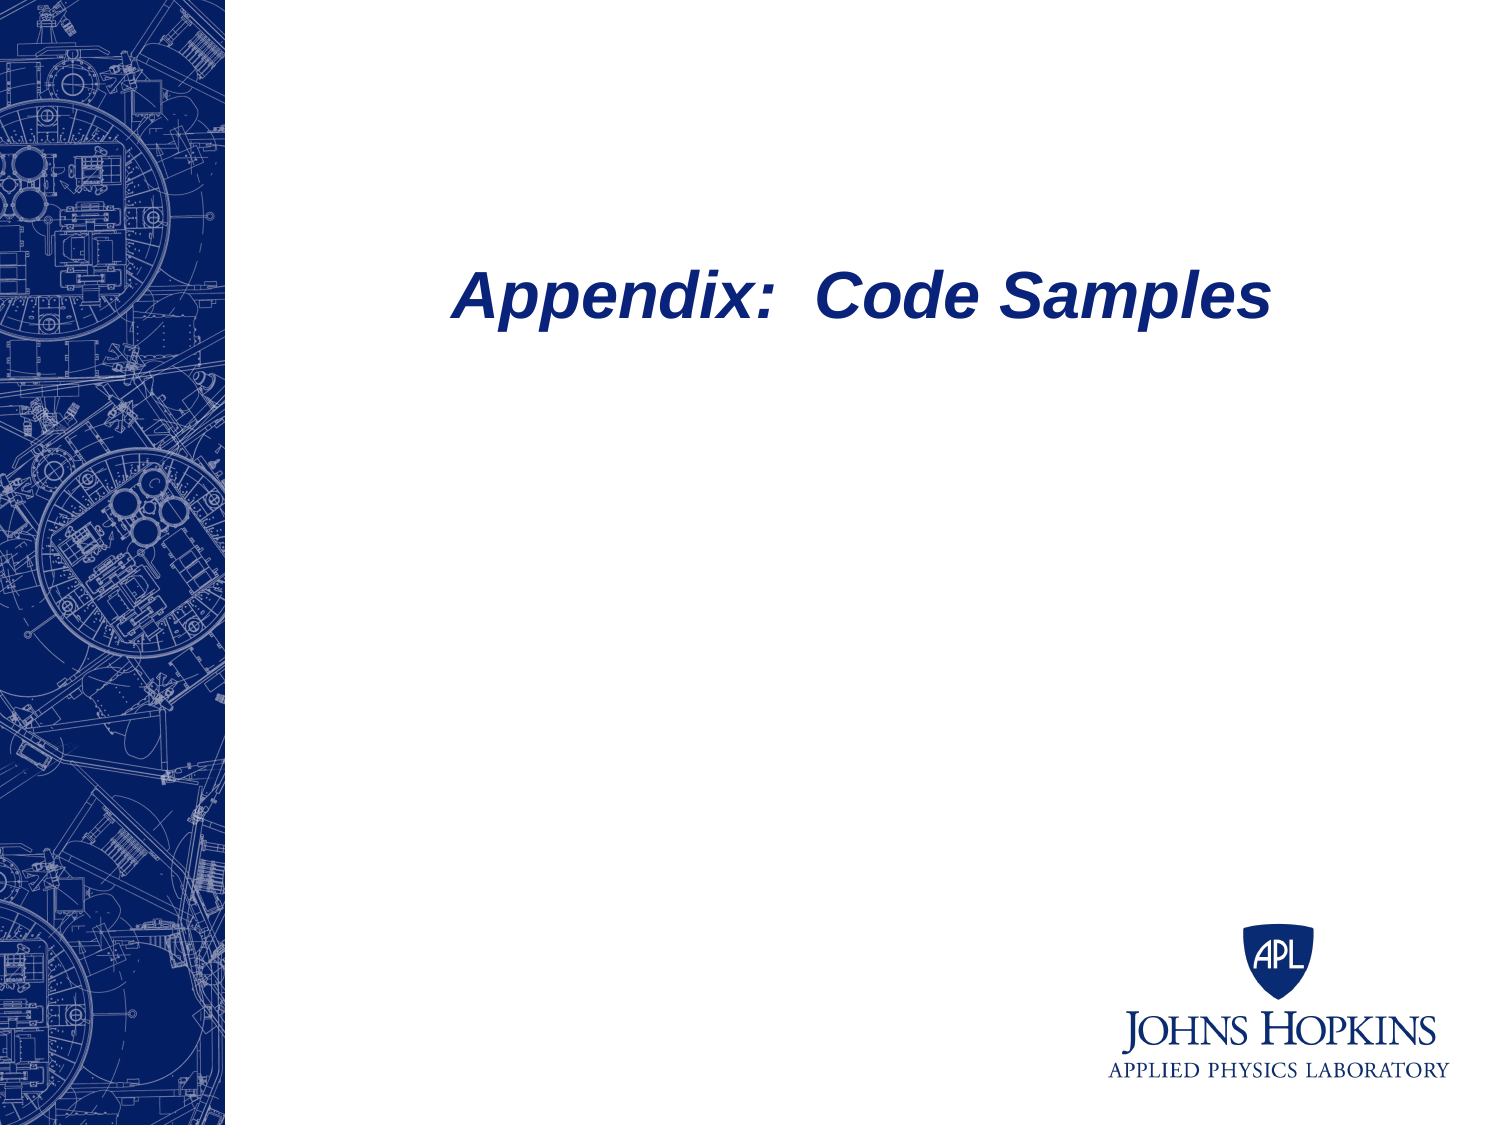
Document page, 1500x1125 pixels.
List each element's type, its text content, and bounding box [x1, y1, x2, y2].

title Appendix: Code Samples [225, 203, 1500, 391]
picture [1047, 849, 1500, 1125]
picture [0, 0, 225, 1125]
